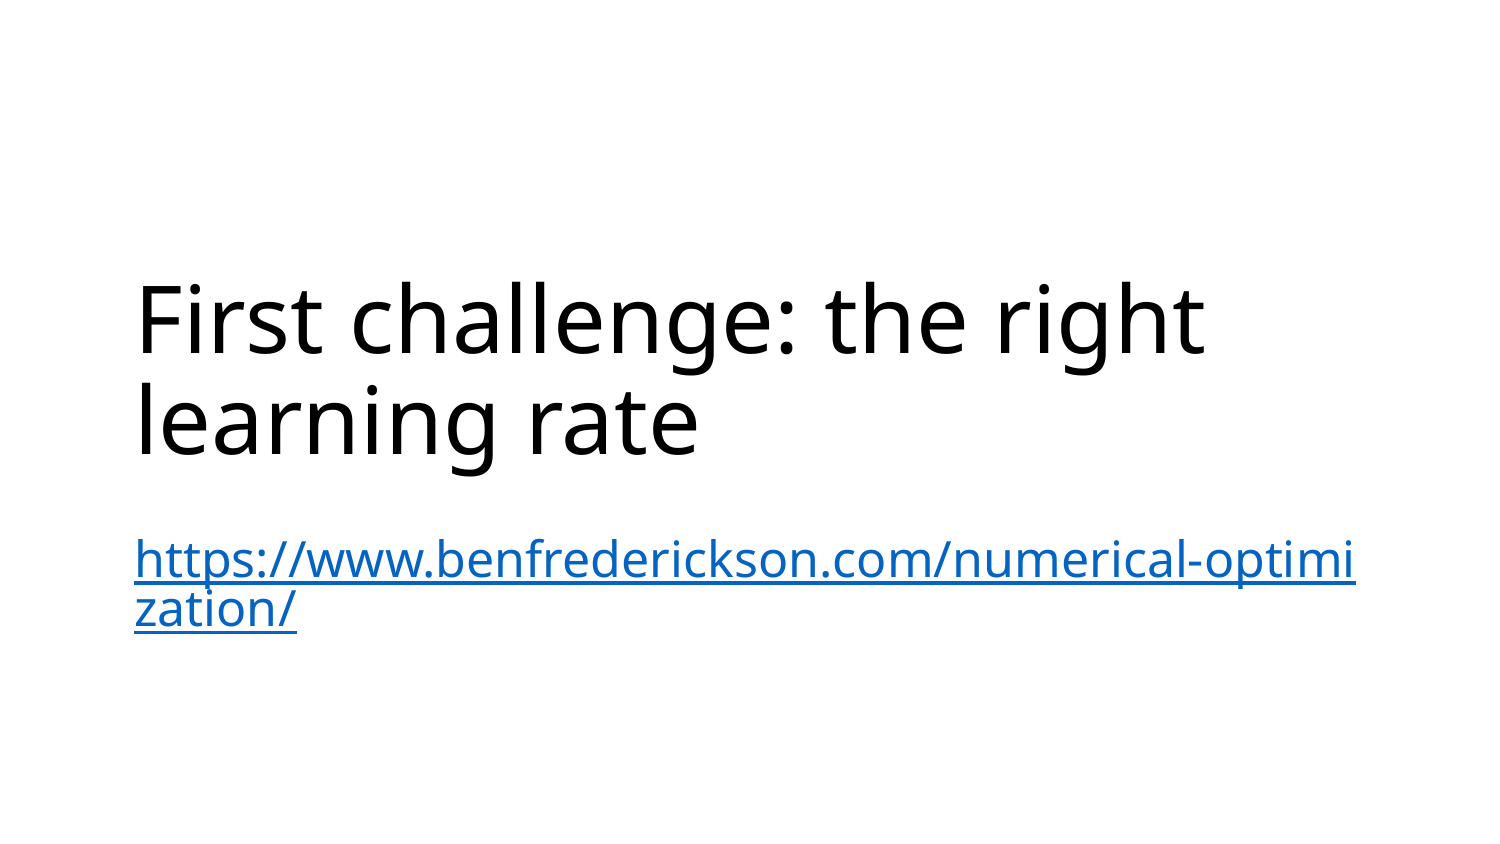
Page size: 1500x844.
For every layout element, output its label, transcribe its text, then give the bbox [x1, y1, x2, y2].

title First challenge: the right learning rate https://www.benfrederickson.com/numerical-optimization/ [119, 257, 1381, 700]
